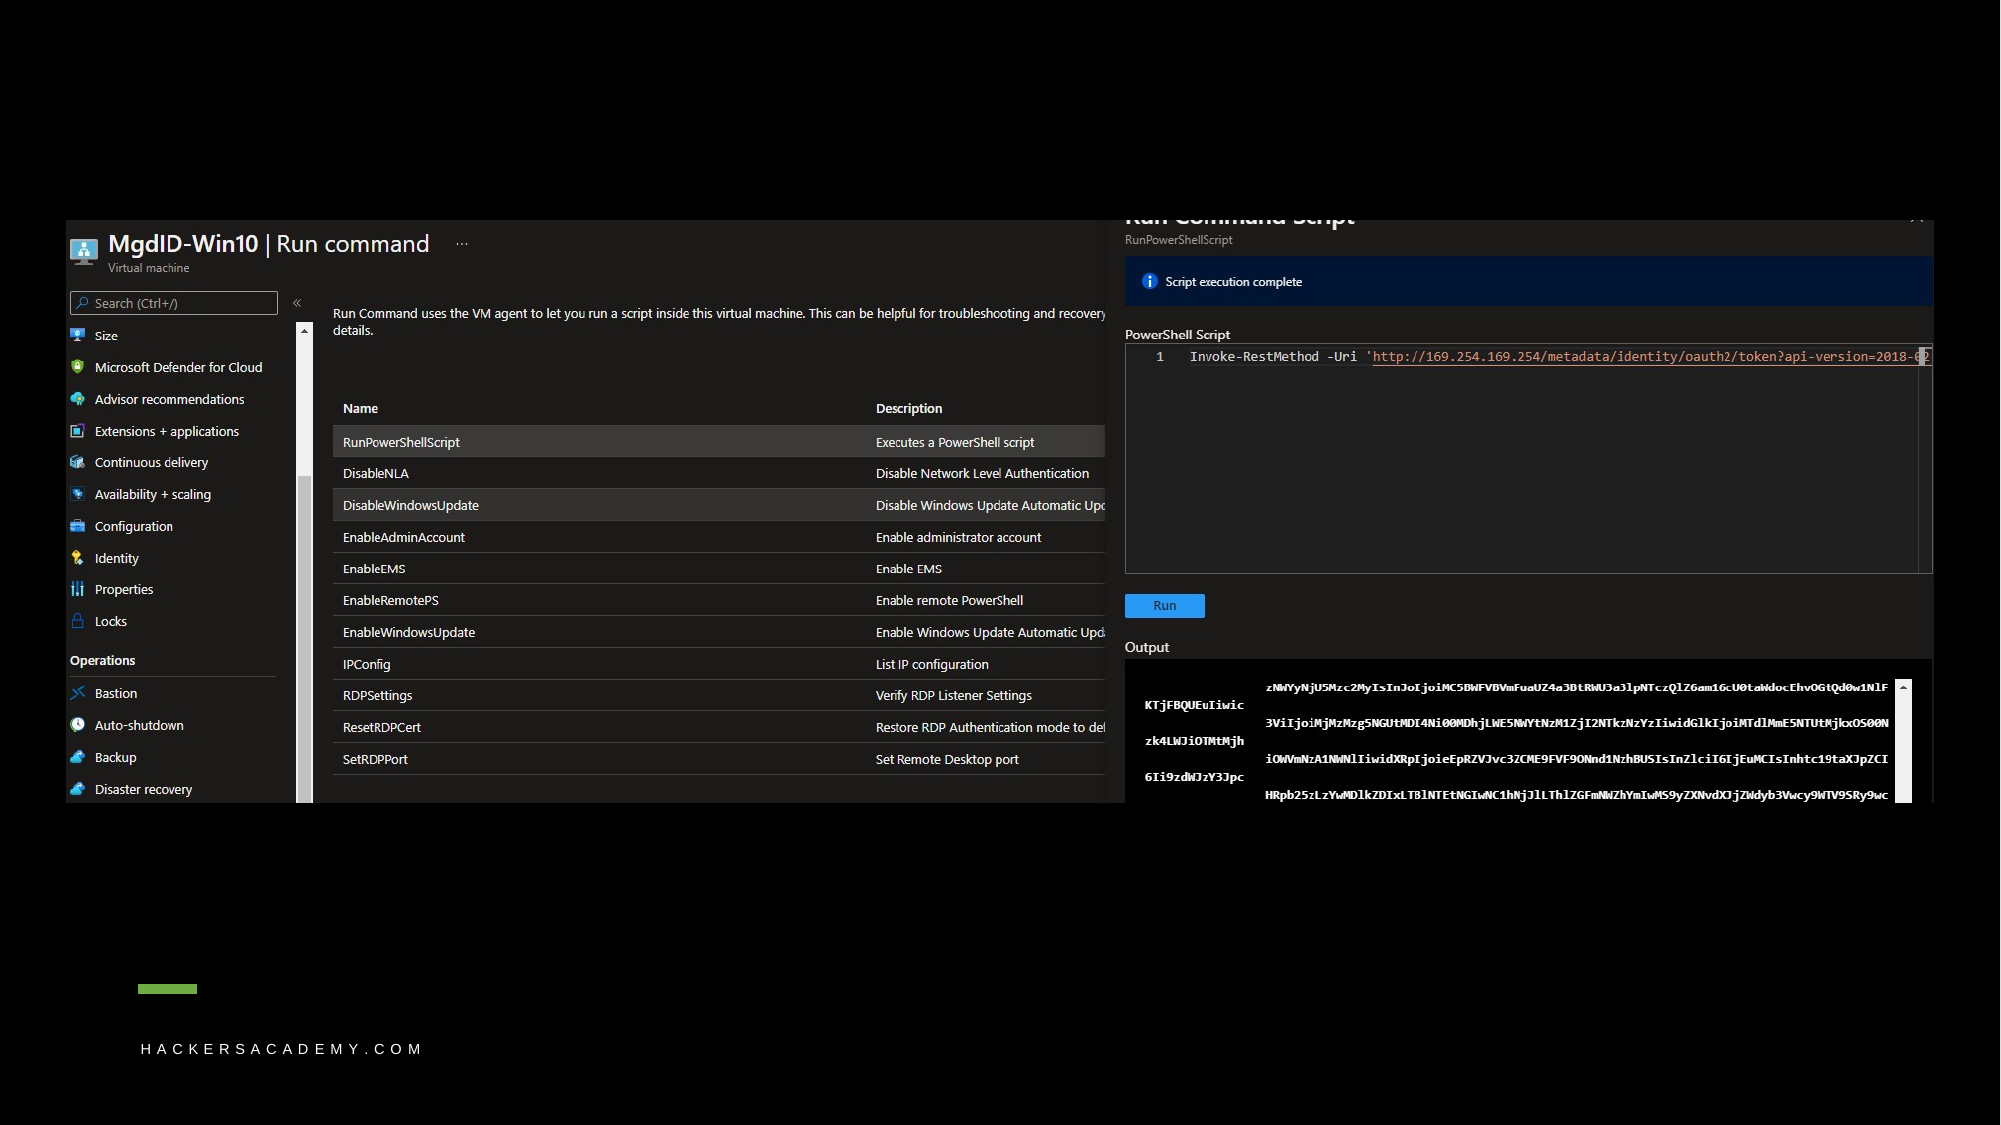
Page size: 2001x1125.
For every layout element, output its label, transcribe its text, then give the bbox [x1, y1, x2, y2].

picture [66, 220, 1934, 804]
footer H A C K E R S A C A D E M Y . C O M [138, 1039, 426, 1125]
